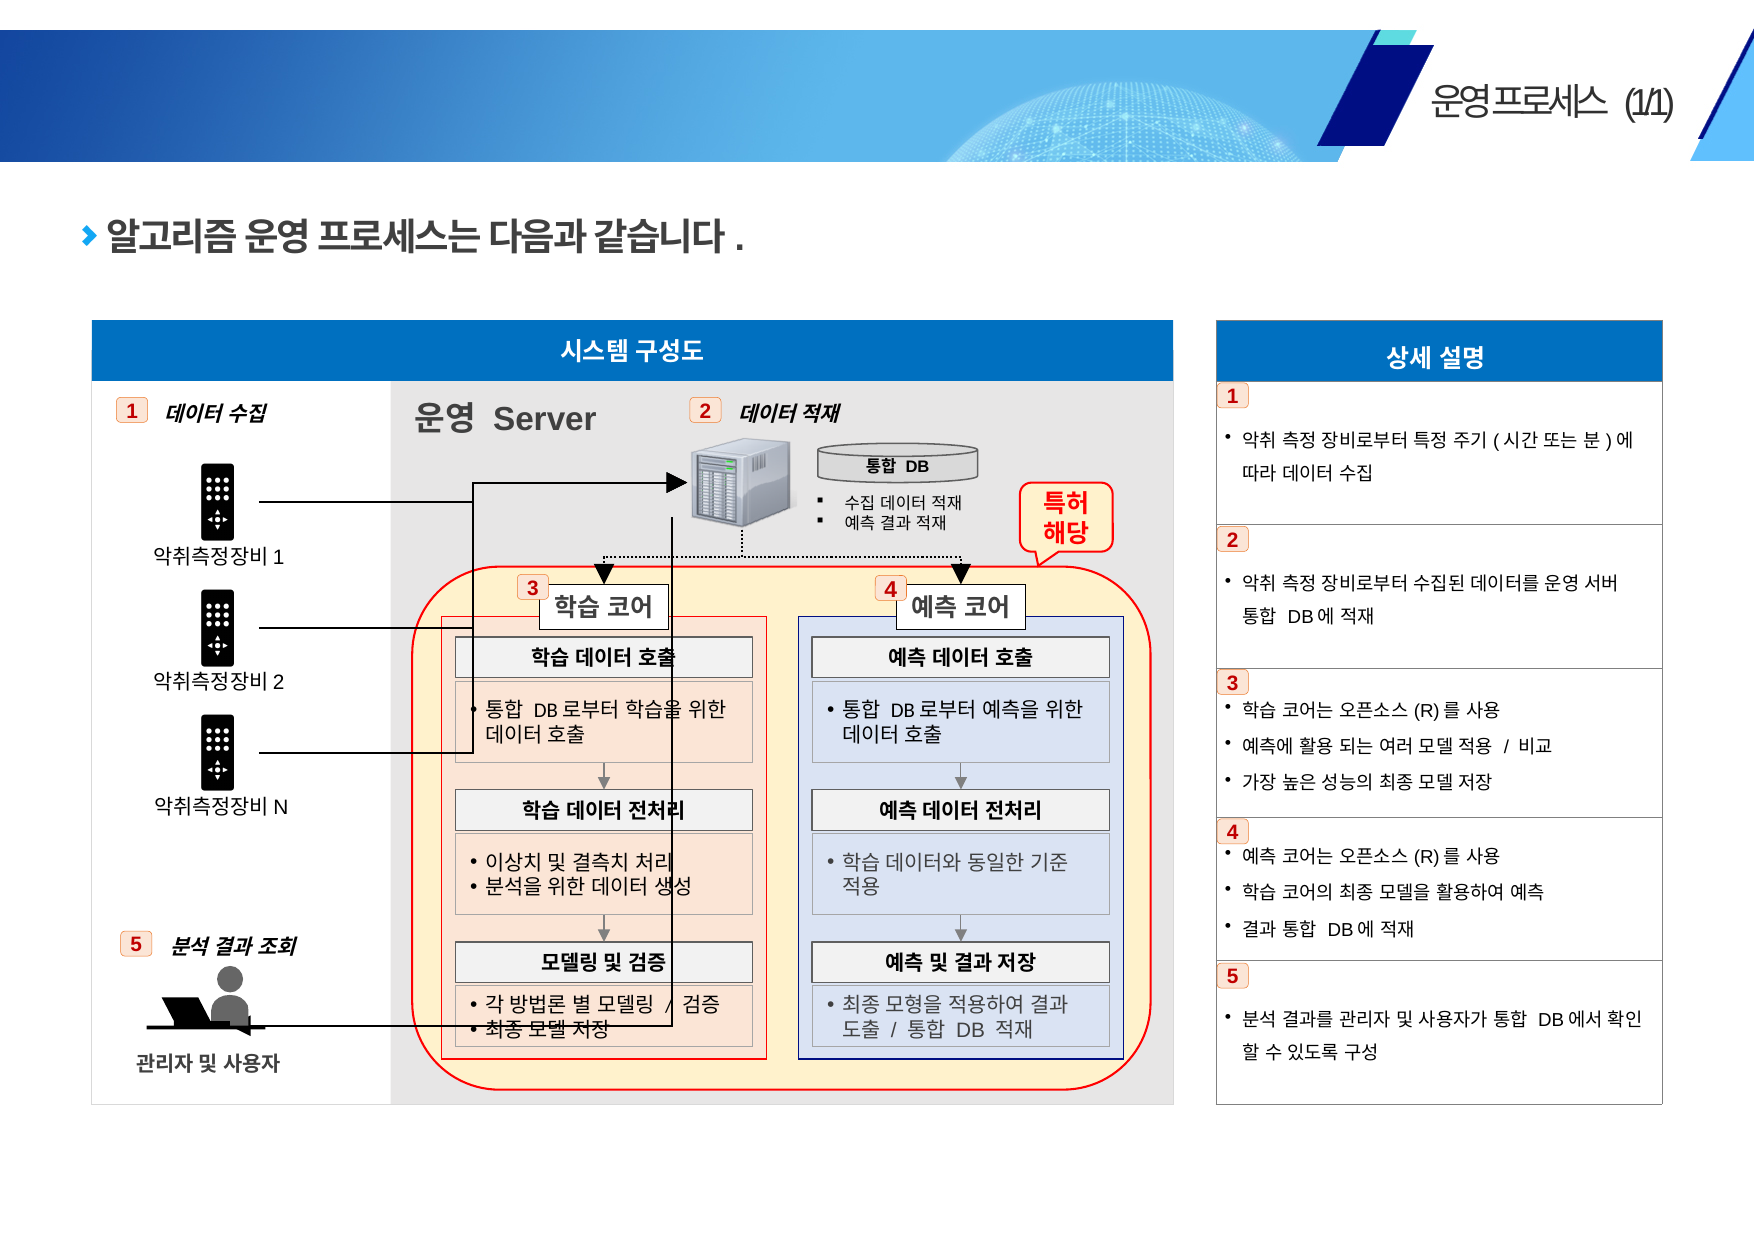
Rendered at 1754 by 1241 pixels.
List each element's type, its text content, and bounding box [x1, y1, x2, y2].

text_box 2 [1217, 526, 1249, 552]
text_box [645, 488, 701, 627]
table_cell 악취 측정 장비로부터 특정 주기(시간 또는 분)에 따라 데이터 수집 [1217, 382, 1662, 524]
table_cell 학습 코어는 오픈소스(R)를 사용 예측에 활용 되는 여러 모델 적용 / 비교 가장 높은 성능의 최종 모델 저장 [1217, 669, 1662, 817]
text_box 4 [879, 575, 907, 601]
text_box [441, 616, 767, 1060]
picture [0, 0, 1754, 1240]
text_box 1 [116, 397, 148, 423]
text_box Ⅰ [1355, 56, 1409, 141]
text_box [135, 461, 308, 827]
text_box 4 [1217, 818, 1249, 844]
text_box 데이터 적재 [723, 392, 854, 433]
text_box [91, 382, 1174, 1105]
text_box 1 [1217, 382, 1249, 408]
text_box 2 [689, 397, 722, 423]
table_header 상세 설명 [1217, 321, 1662, 381]
text_box 예측 코어 [896, 584, 1026, 616]
text_box 3 [1217, 669, 1249, 695]
text_box 데이터 수집 [150, 392, 281, 433]
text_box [221, 544, 700, 969]
table_cell 악취 측정 장비로부터 수집된 데이터를 운영 서버 통합 DB에 적재 [1217, 525, 1662, 668]
text_box 알고리즘 운영 프로세스는 다음과 같습니다. [67, 183, 1703, 266]
table_cell 분석 결과를 관리자 및 사용자가 통합 DB에서 확인 할 수 있도록 구성 [1217, 961, 1662, 1104]
text_box 시스템 구성도 [91, 319, 1174, 382]
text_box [120, 926, 316, 1076]
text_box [824, 447, 879, 667]
text_box 세부 과제명 : IoT 빅데이터 및 인공지능 기반의 축산 악취 실시간 조기 예,경보 알고리즘 개발 및 실증 연구 [36, 17, 1301, 92]
text_box 5 [1217, 963, 1249, 989]
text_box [798, 616, 1124, 1060]
text_box 특허 해당 [1018, 481, 1114, 568]
table_cell 예측 코어는 오픈소스(R)를 사용 학습 코어의 최종 모델을 활용하여 예측 결과 통합 DB에 적재 [1217, 818, 1662, 960]
text_box 운영 프로세스 (1/1) [1415, 70, 1691, 131]
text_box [687, 435, 978, 530]
text_box 운영 Server [400, 390, 612, 445]
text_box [308, 482, 688, 544]
